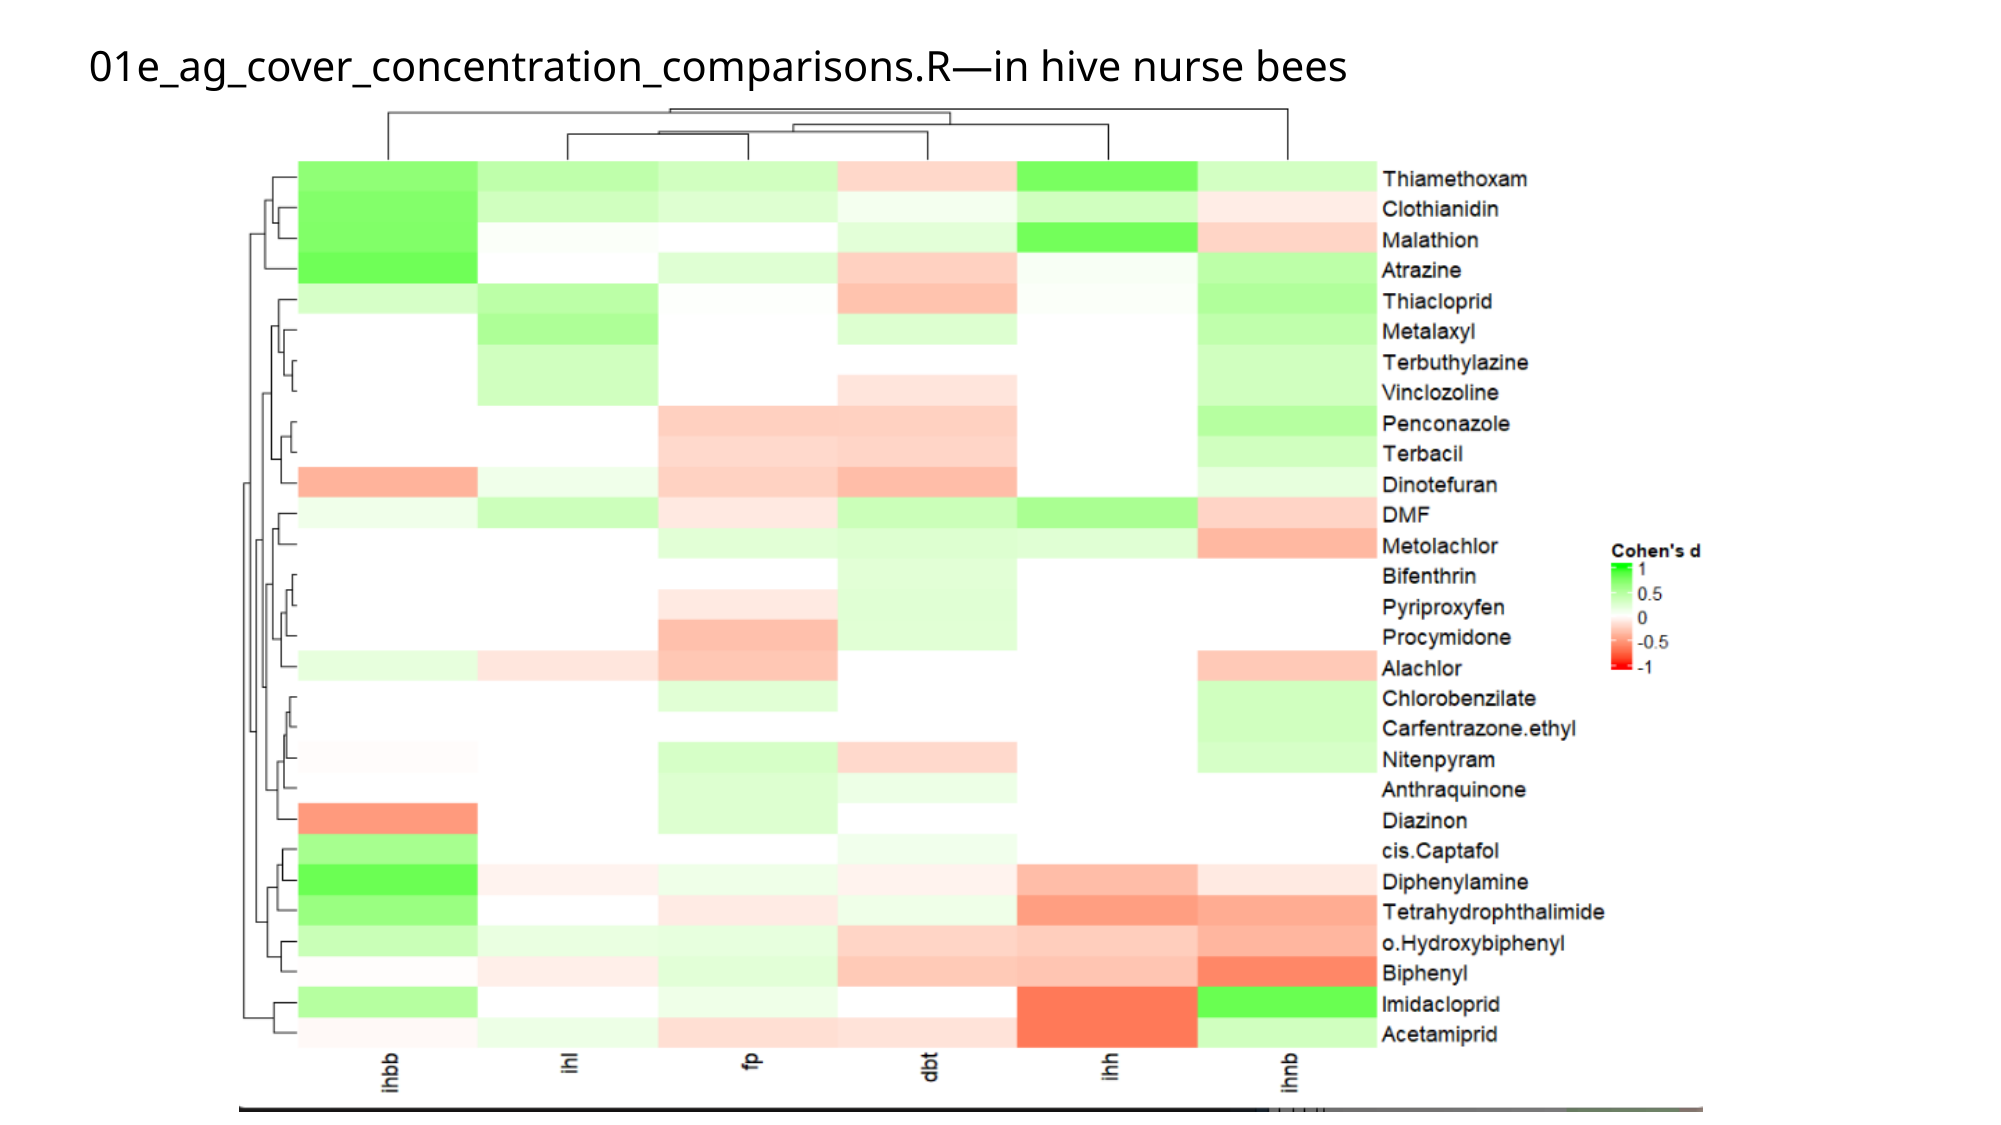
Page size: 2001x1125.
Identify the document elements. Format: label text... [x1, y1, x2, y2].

text_box 01e_ag_cover_concentration_comparisons.R—in hive nurse bees [73, 33, 1799, 104]
picture [239, 103, 1703, 1112]
